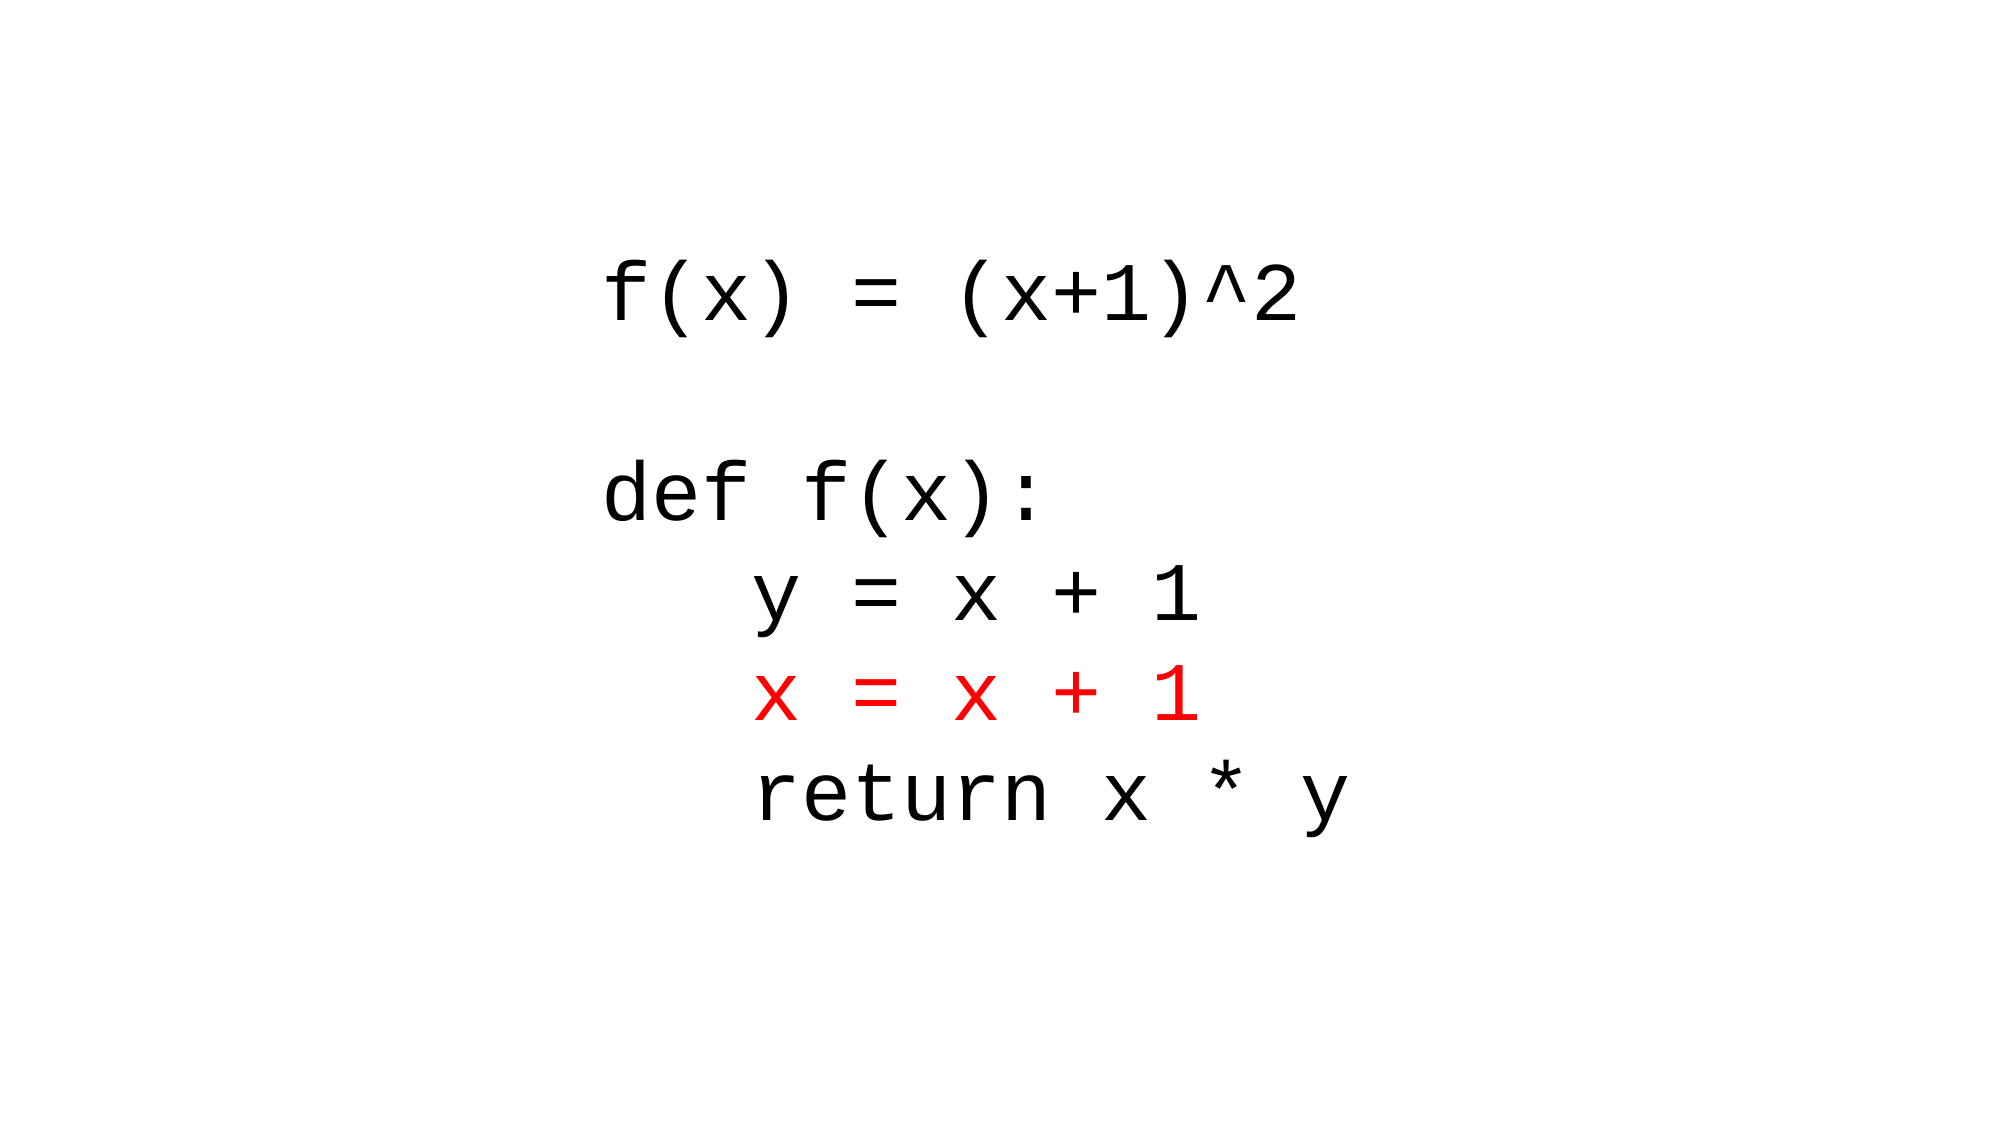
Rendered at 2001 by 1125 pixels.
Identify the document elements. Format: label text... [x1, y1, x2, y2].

text_box f(x) = (x+1)^2 def f(x): y = x + 1 x = x + 1 return x * y [586, 229, 1367, 845]
